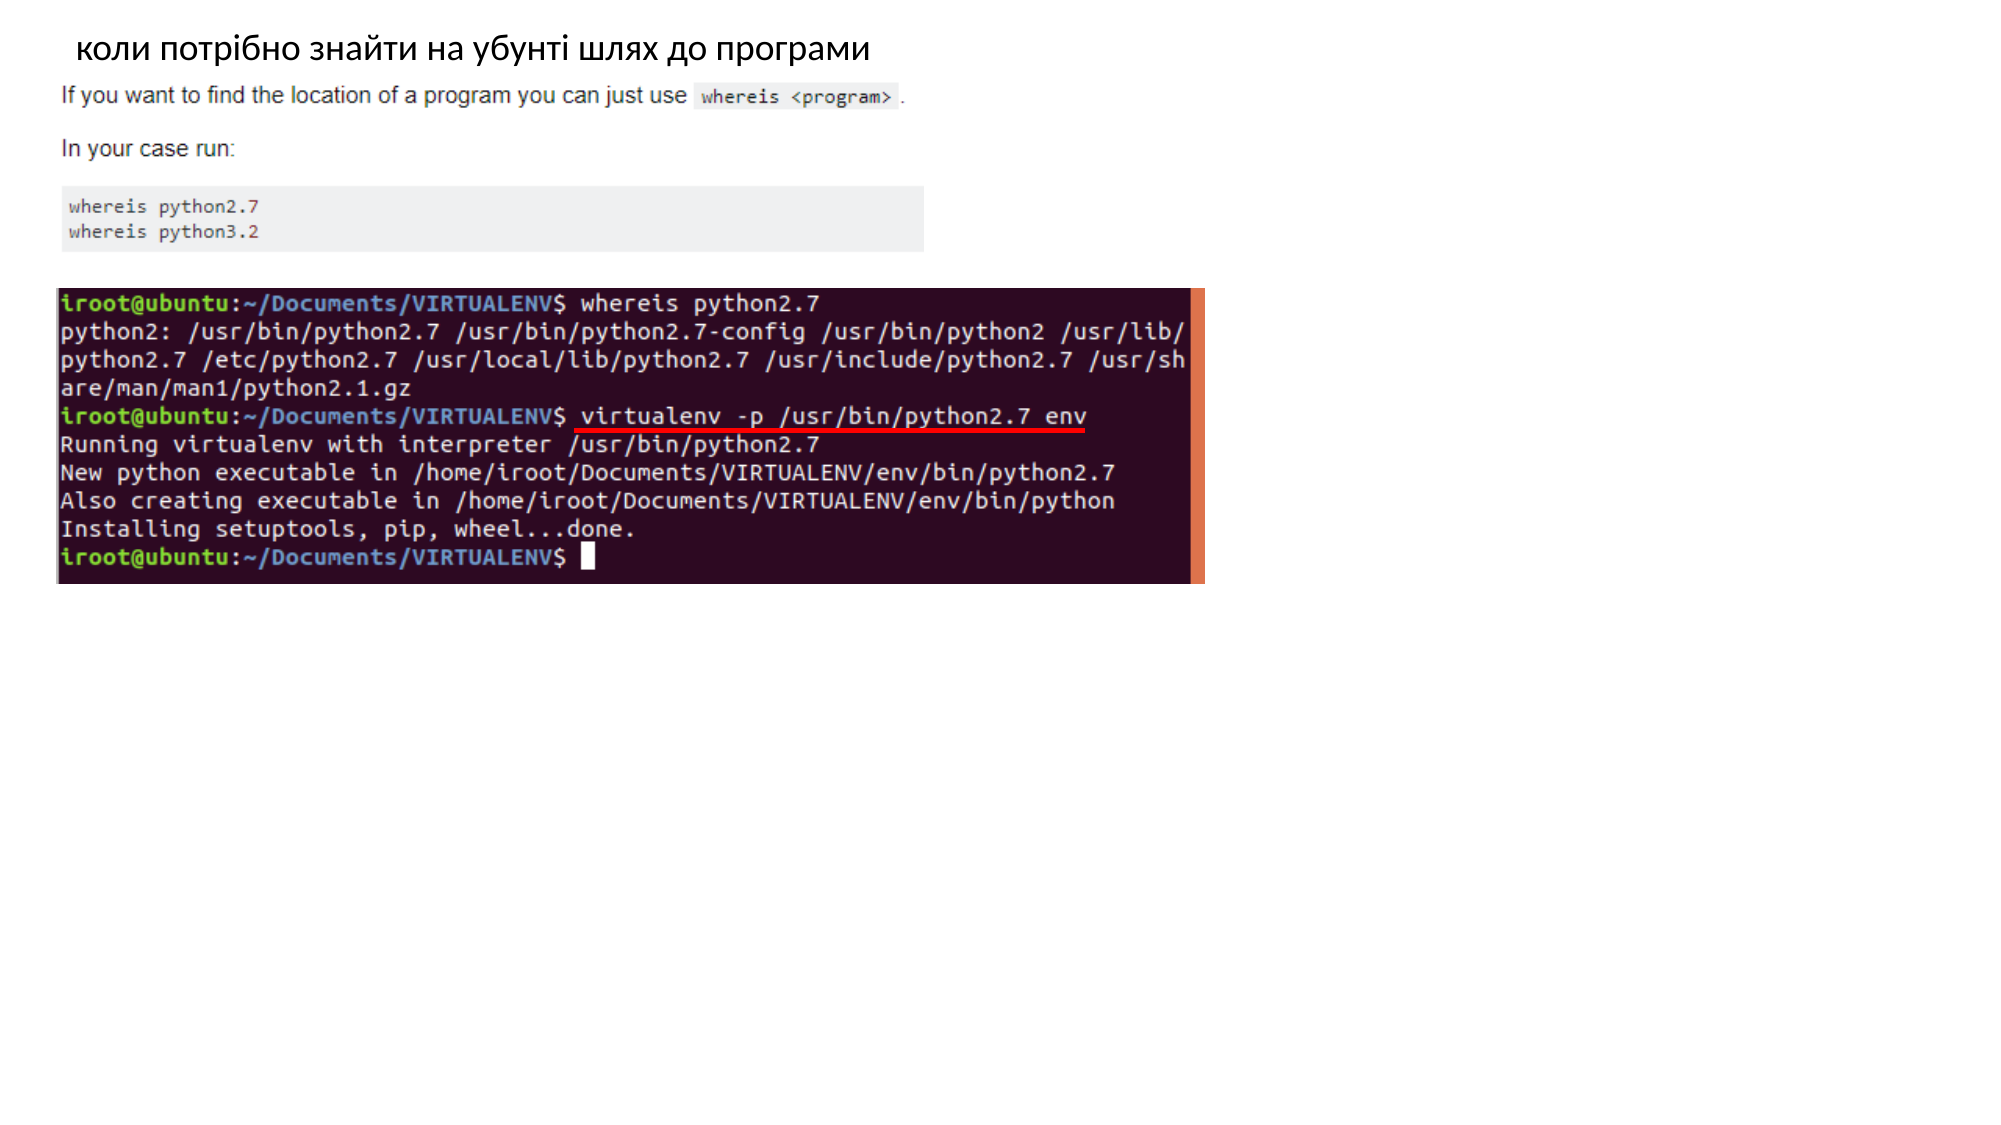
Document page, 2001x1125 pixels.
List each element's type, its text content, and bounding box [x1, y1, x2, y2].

text_box коли потрібно знайти на убунті шлях до програми [61, 15, 887, 75]
picture [55, 75, 924, 260]
picture [56, 288, 1205, 584]
